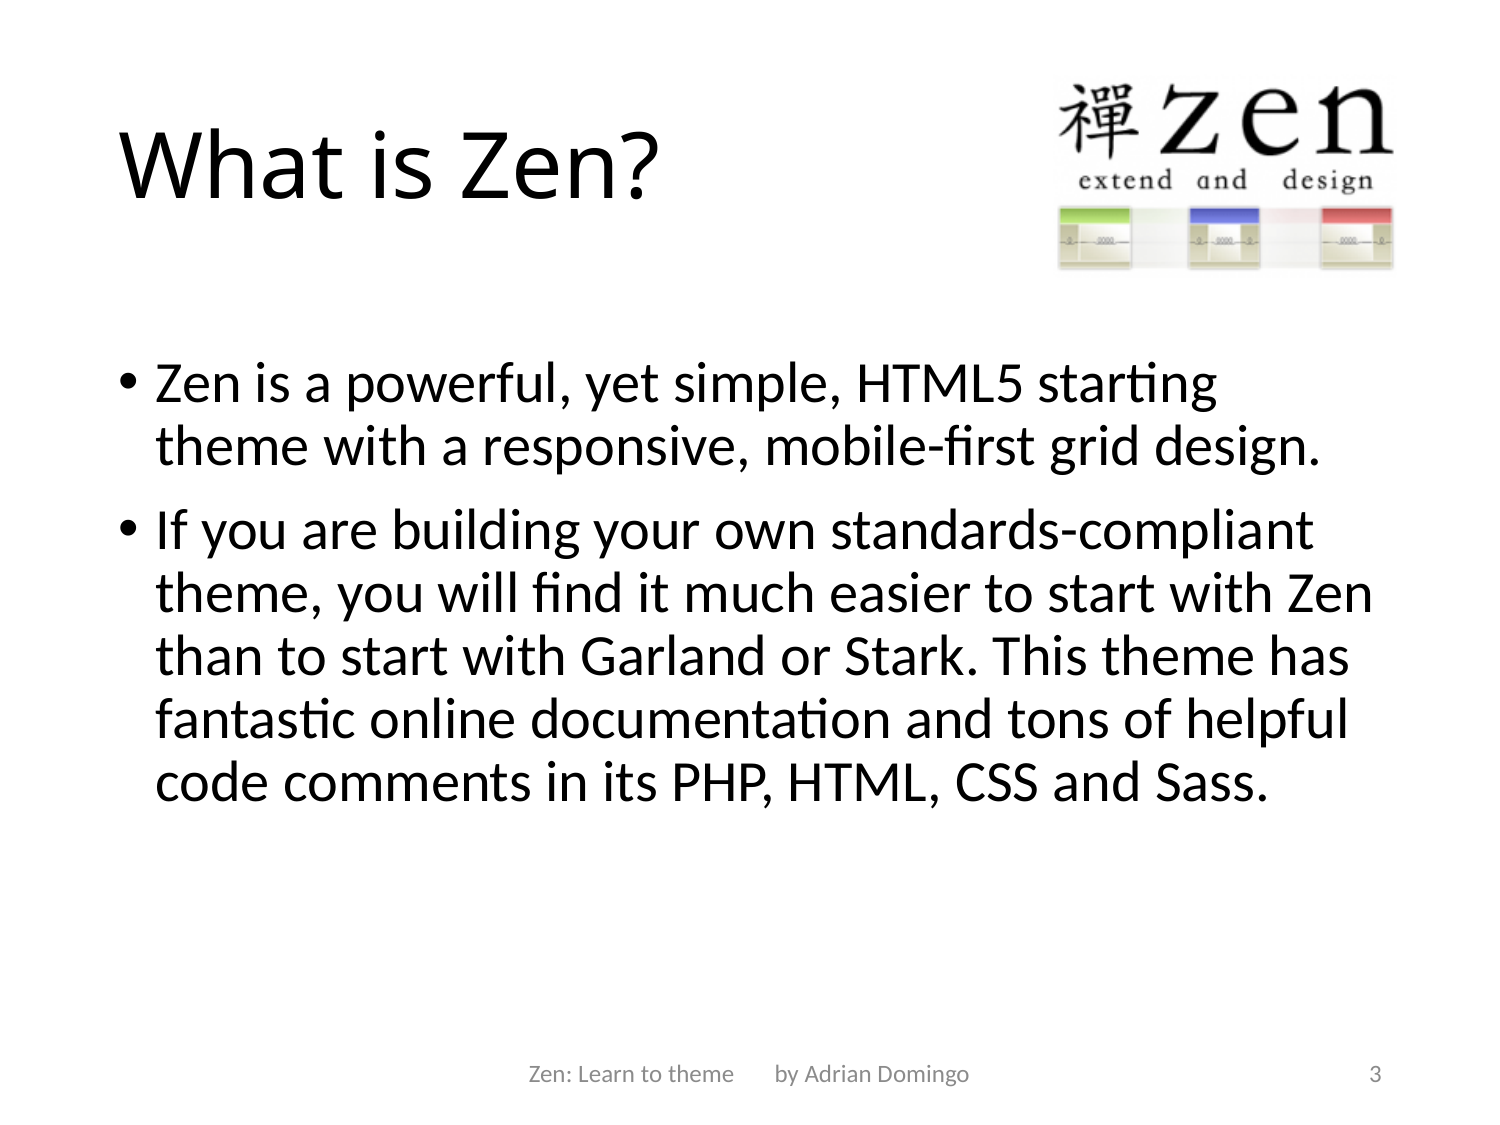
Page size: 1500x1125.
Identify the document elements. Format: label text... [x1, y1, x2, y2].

picture [1053, 74, 1397, 278]
title What is Zen? [103, 59, 1397, 278]
footer Zen: Learn to theme by Adrian Domingo [496, 1042, 1004, 1103]
slide_number 3 [1059, 1042, 1397, 1103]
list Zen is a powerful, yet simple, HTML5 starting theme with a responsive, mobile-first grid design. If you are building your own standards-compliant theme, you will find it much easier to start with Zen than to start with Garland or Stark. This theme has fantastic online documentation and tons of helpful code comments in its PHP, HTML, CSS and Sass. [103, 344, 1397, 1059]
